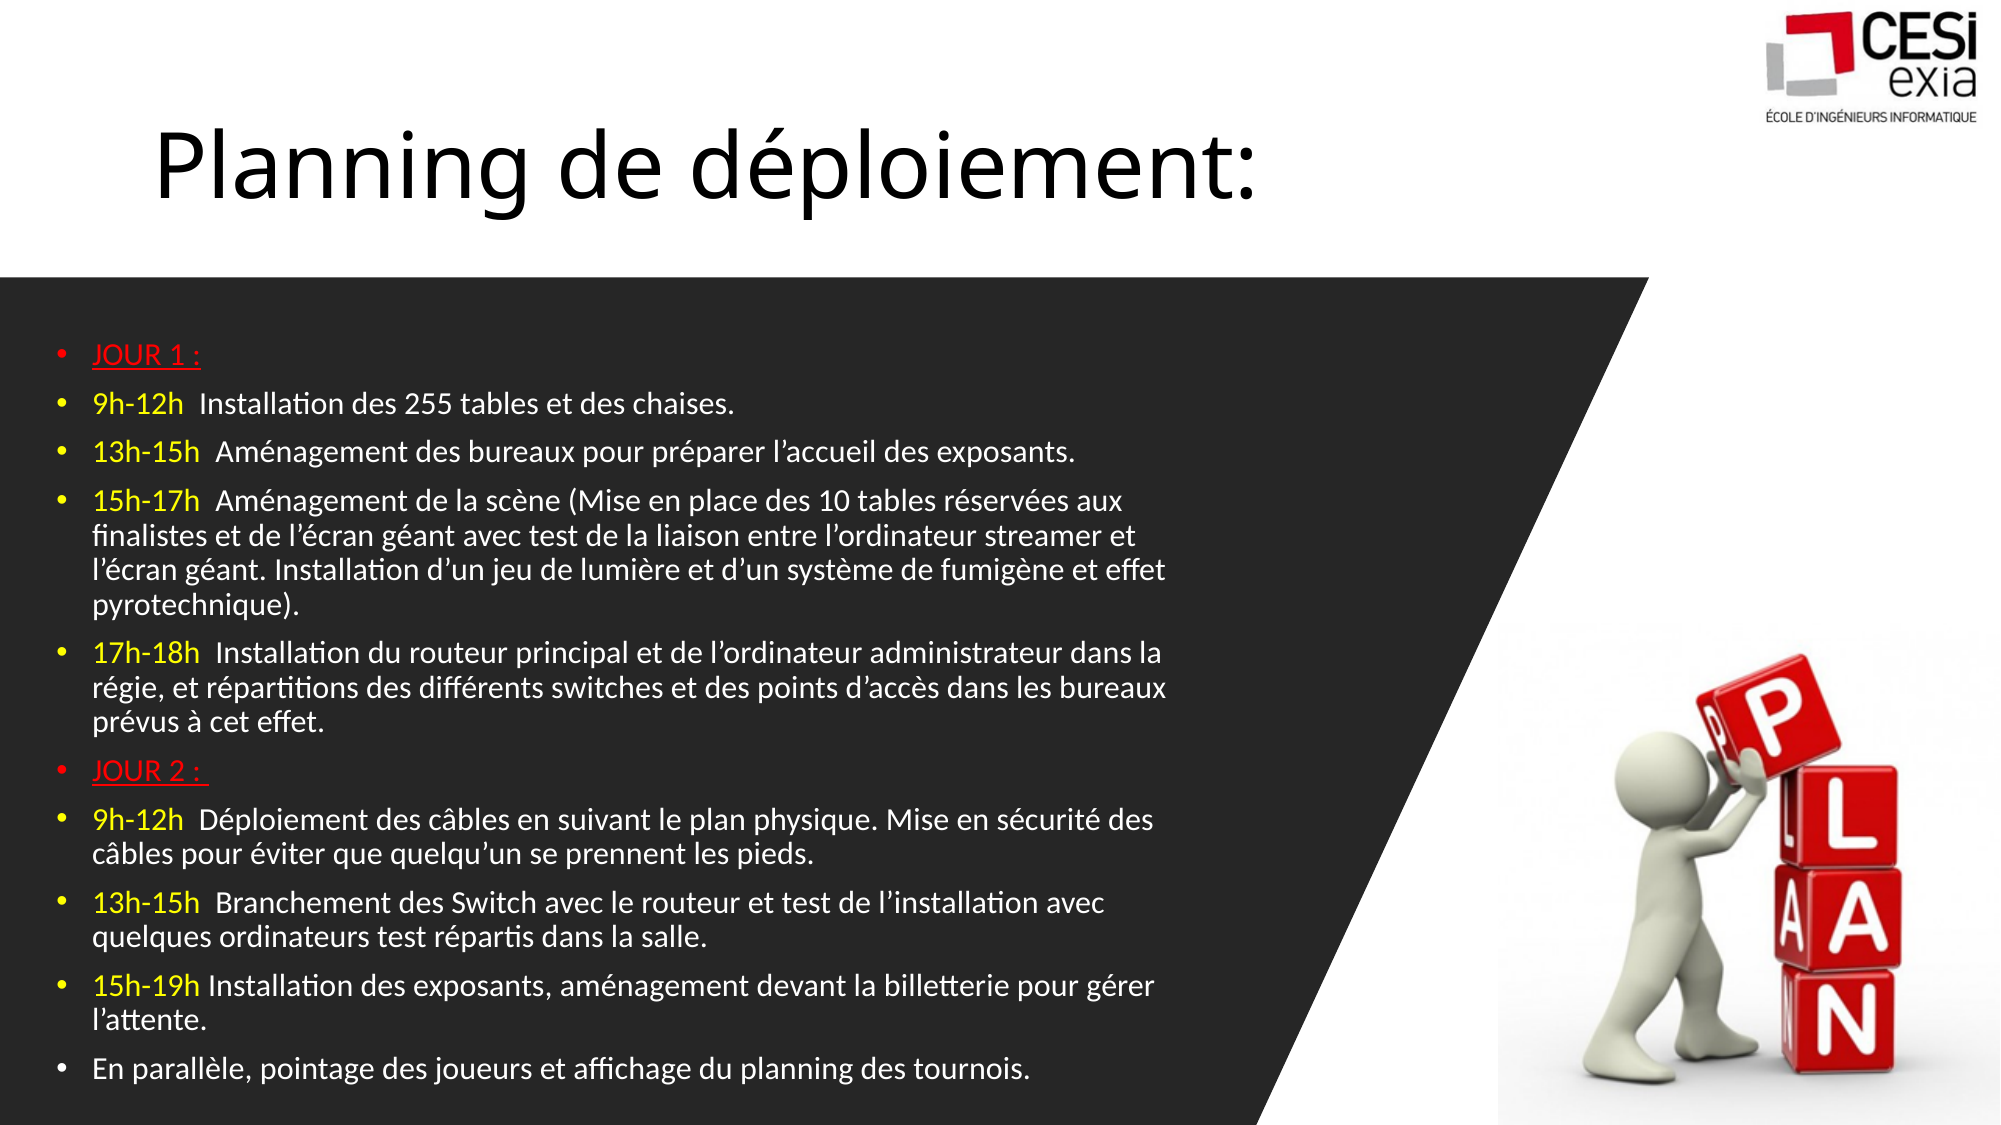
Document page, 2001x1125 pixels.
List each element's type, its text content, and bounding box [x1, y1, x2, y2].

text_box [0, 276, 1650, 1125]
title Planning de déploiement: [137, 59, 1863, 278]
list JOUR 1 : 9h-12h Installation des 255 tables et des chaises. 13h-15h Aménagement des bureaux pour préparer l’accueil des exposants. 15h-17h Aménagement de la scène (Mise en place des 10 tables réservées aux finalistes et de l’écran géant avec test de la liaison entre l’ordinateur streamer et l’écran géant. Installation d’un jeu de lumière et d’un système de fumigène et effet pyrotechnique). 17h-18h Installation du routeur principal et de l’ordinateur administrateur dans la régie, et répartitions des différents switches et des points d’accès dans les bureaux prévus à cet effet. JOUR 2 : 9h-12h Déploiement des câbles en suivant le plan physique. Mise en sécurité des câbles pour éviter que quelqu’un se prennent les pieds. 13h-15h Branchement des Switch avec le routeur et test de l’installation avec quelques ordinateurs test répartis dans la salle. 15h-19h Installation des exposants, aménagement devant la billetterie pour gérer l’attente. En parallèle, pointage des joueurs et affichage du planning des tournois. [41, 330, 1219, 1103]
picture [1748, 0, 2000, 133]
picture [1498, 623, 2000, 1125]
